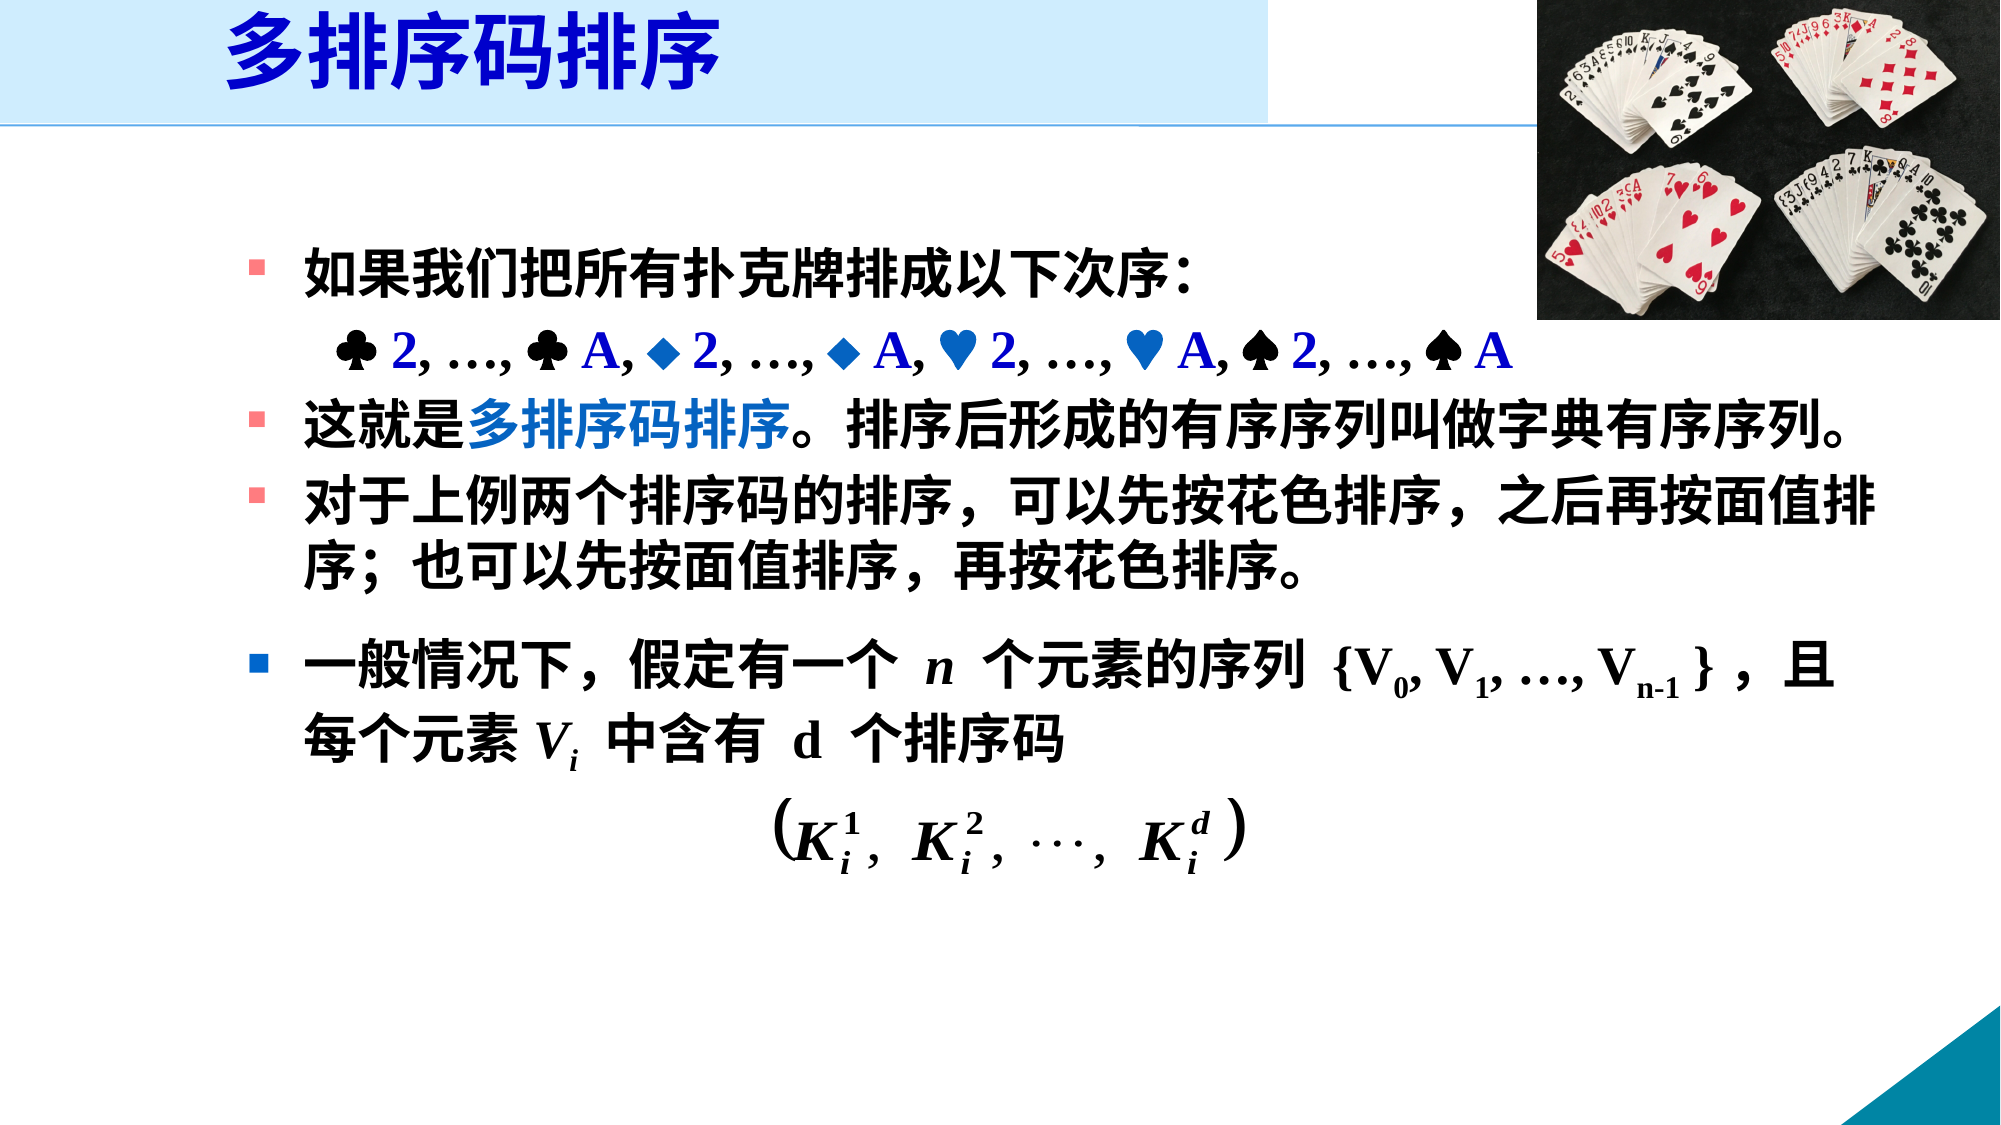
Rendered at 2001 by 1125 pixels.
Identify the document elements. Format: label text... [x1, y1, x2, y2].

picture [1537, 0, 2000, 320]
text_box 如果我们把所有扑克牌排成以下次序：  2, …,  A,  2, …,  A,  2, …,  A,  2, …,  A 这就是多排序码排序。排序后形成的有序序列叫做字典有序序列。 对于上例两个排序码的排序，可以先按花色排序，之后再按面值排序；也可以先按面值排序，再按花色排序。 一般情况下，假定有一个 n 个元素的序列 {V0, V1, …, Vn-1 }，且每个元素Vi 中含有 d 个排序码 [232, 231, 1906, 1047]
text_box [763, 798, 1249, 889]
text_box 多排序码排序 [208, 0, 1107, 107]
